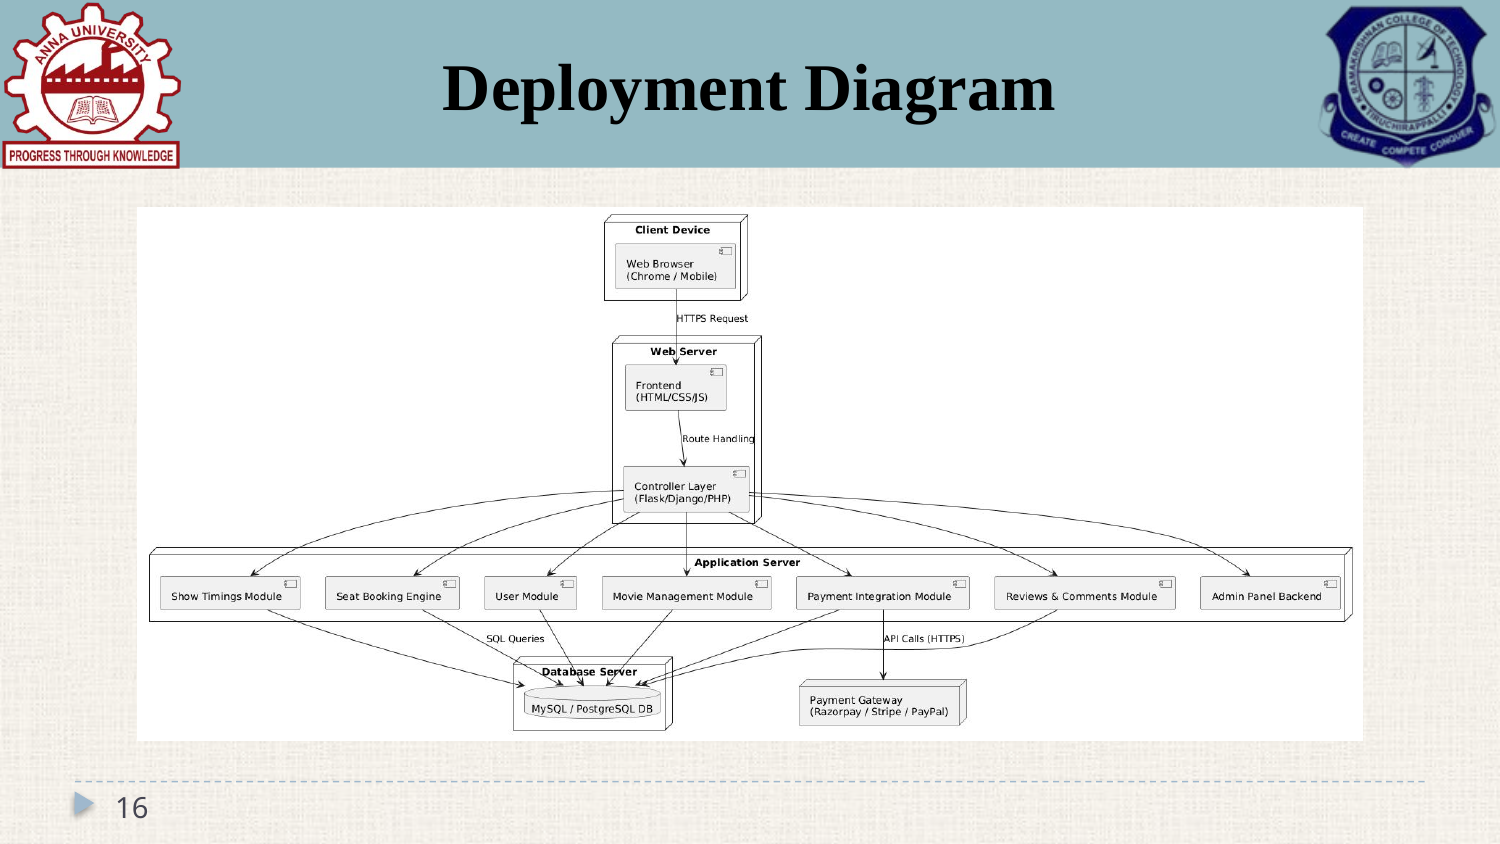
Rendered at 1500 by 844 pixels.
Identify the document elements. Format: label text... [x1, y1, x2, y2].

title Deployment Diagram [0, 0, 1500, 168]
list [137, 207, 1363, 741]
picture [0, 1, 182, 170]
slide_number 16 [100, 782, 426, 827]
picture [1315, 1, 1500, 176]
